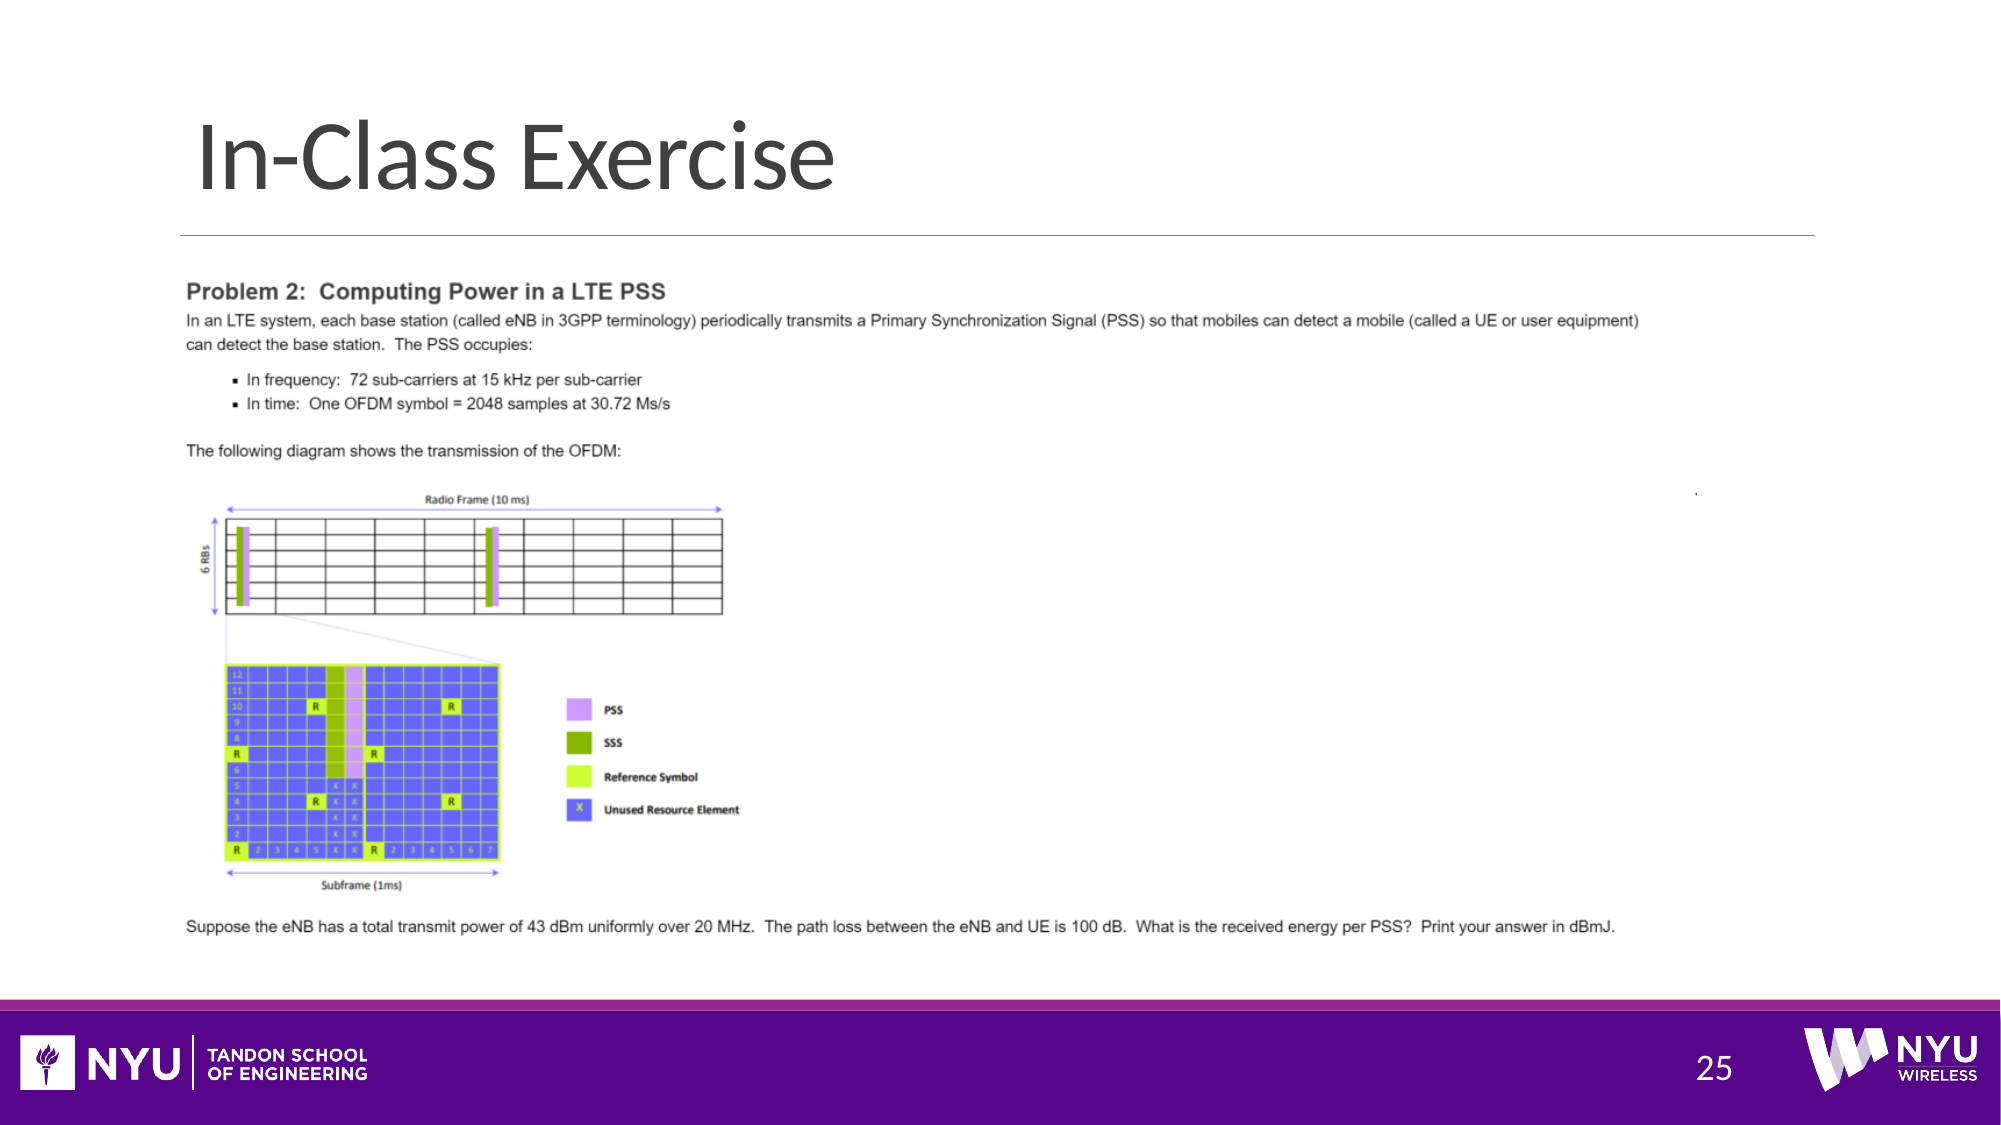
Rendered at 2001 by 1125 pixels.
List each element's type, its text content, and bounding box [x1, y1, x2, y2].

picture [179, 272, 1698, 945]
slide_number 25 [1533, 1035, 1749, 1096]
title In-Class Exercise [180, 47, 1830, 218]
